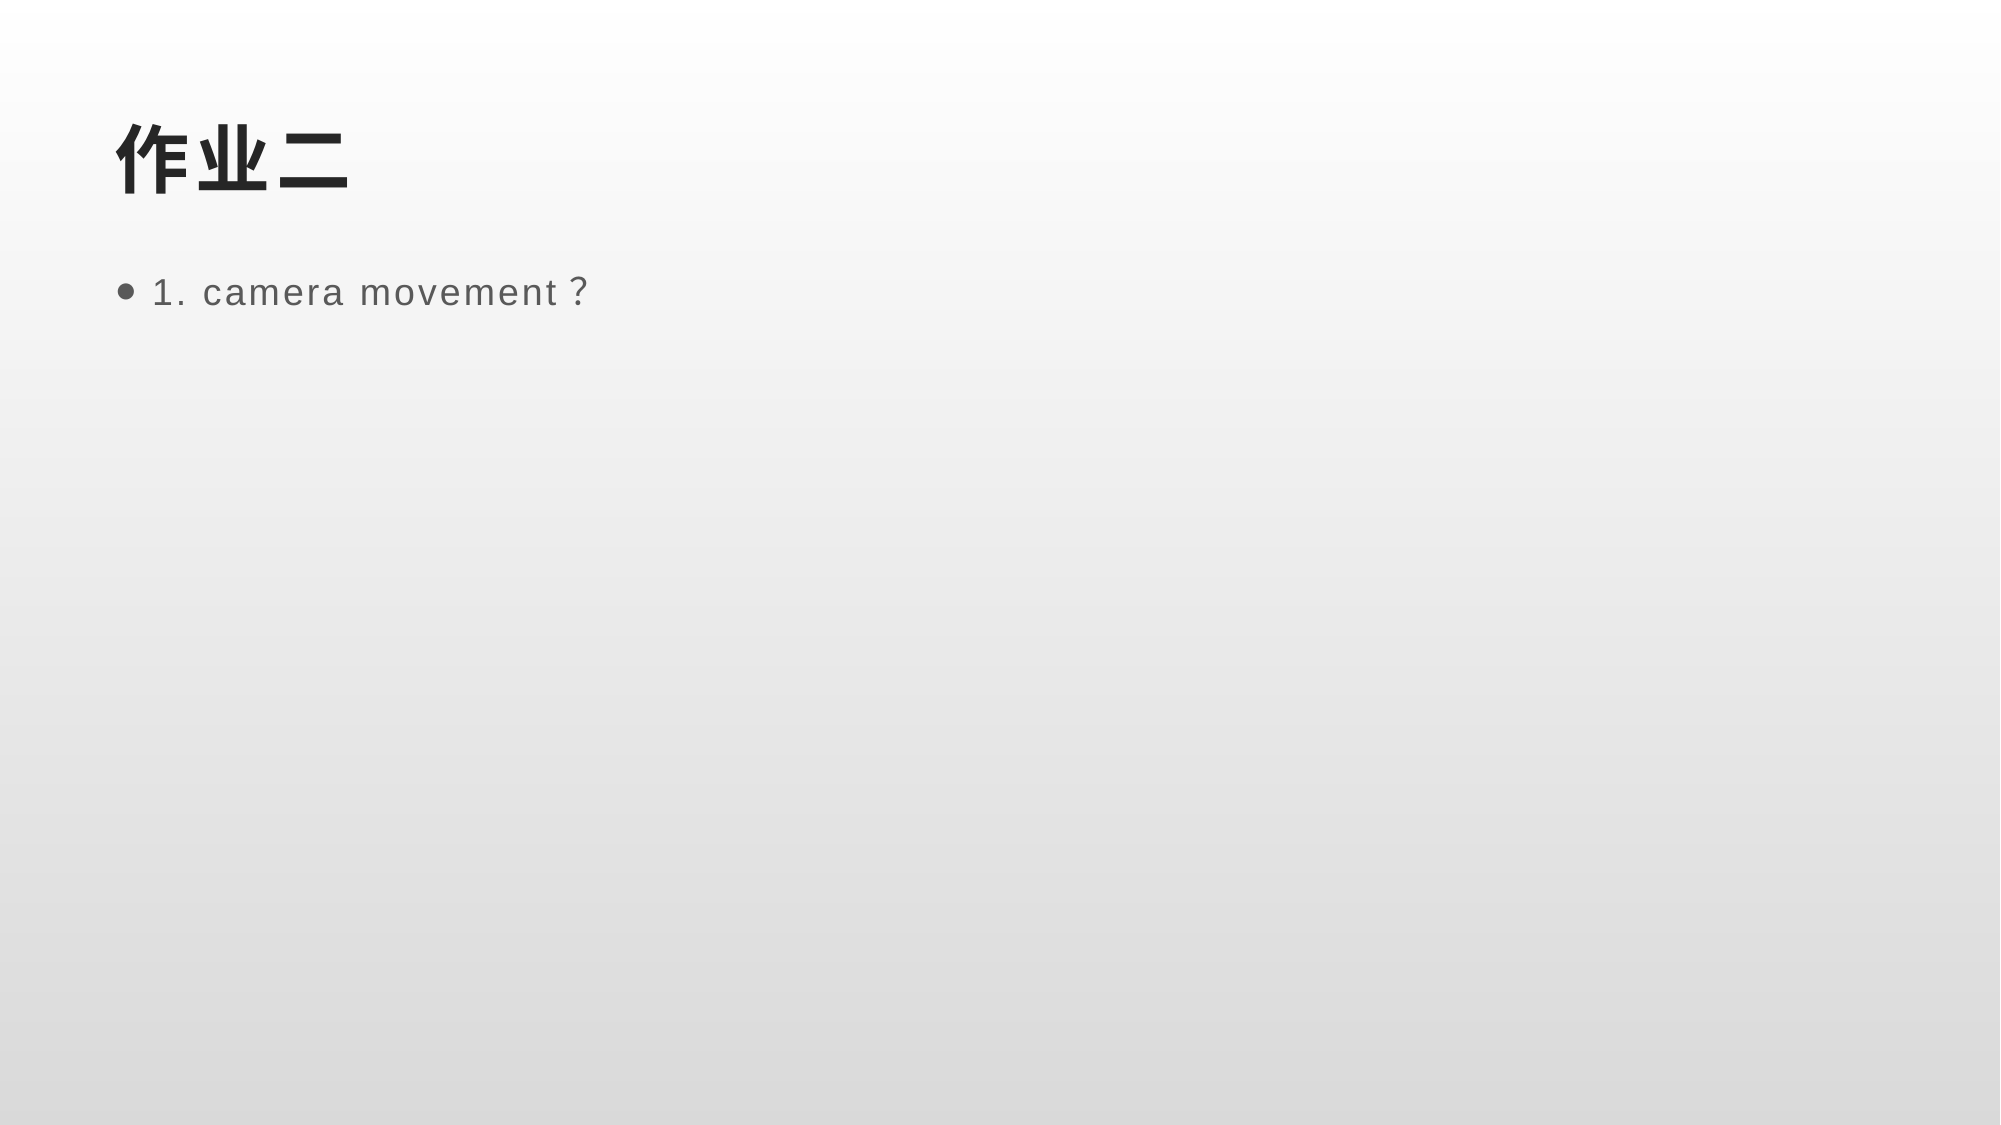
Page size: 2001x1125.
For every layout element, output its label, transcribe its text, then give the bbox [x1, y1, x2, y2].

list 1. camera movement？ [99, 246, 949, 1026]
title 作业二 [99, 99, 1900, 216]
